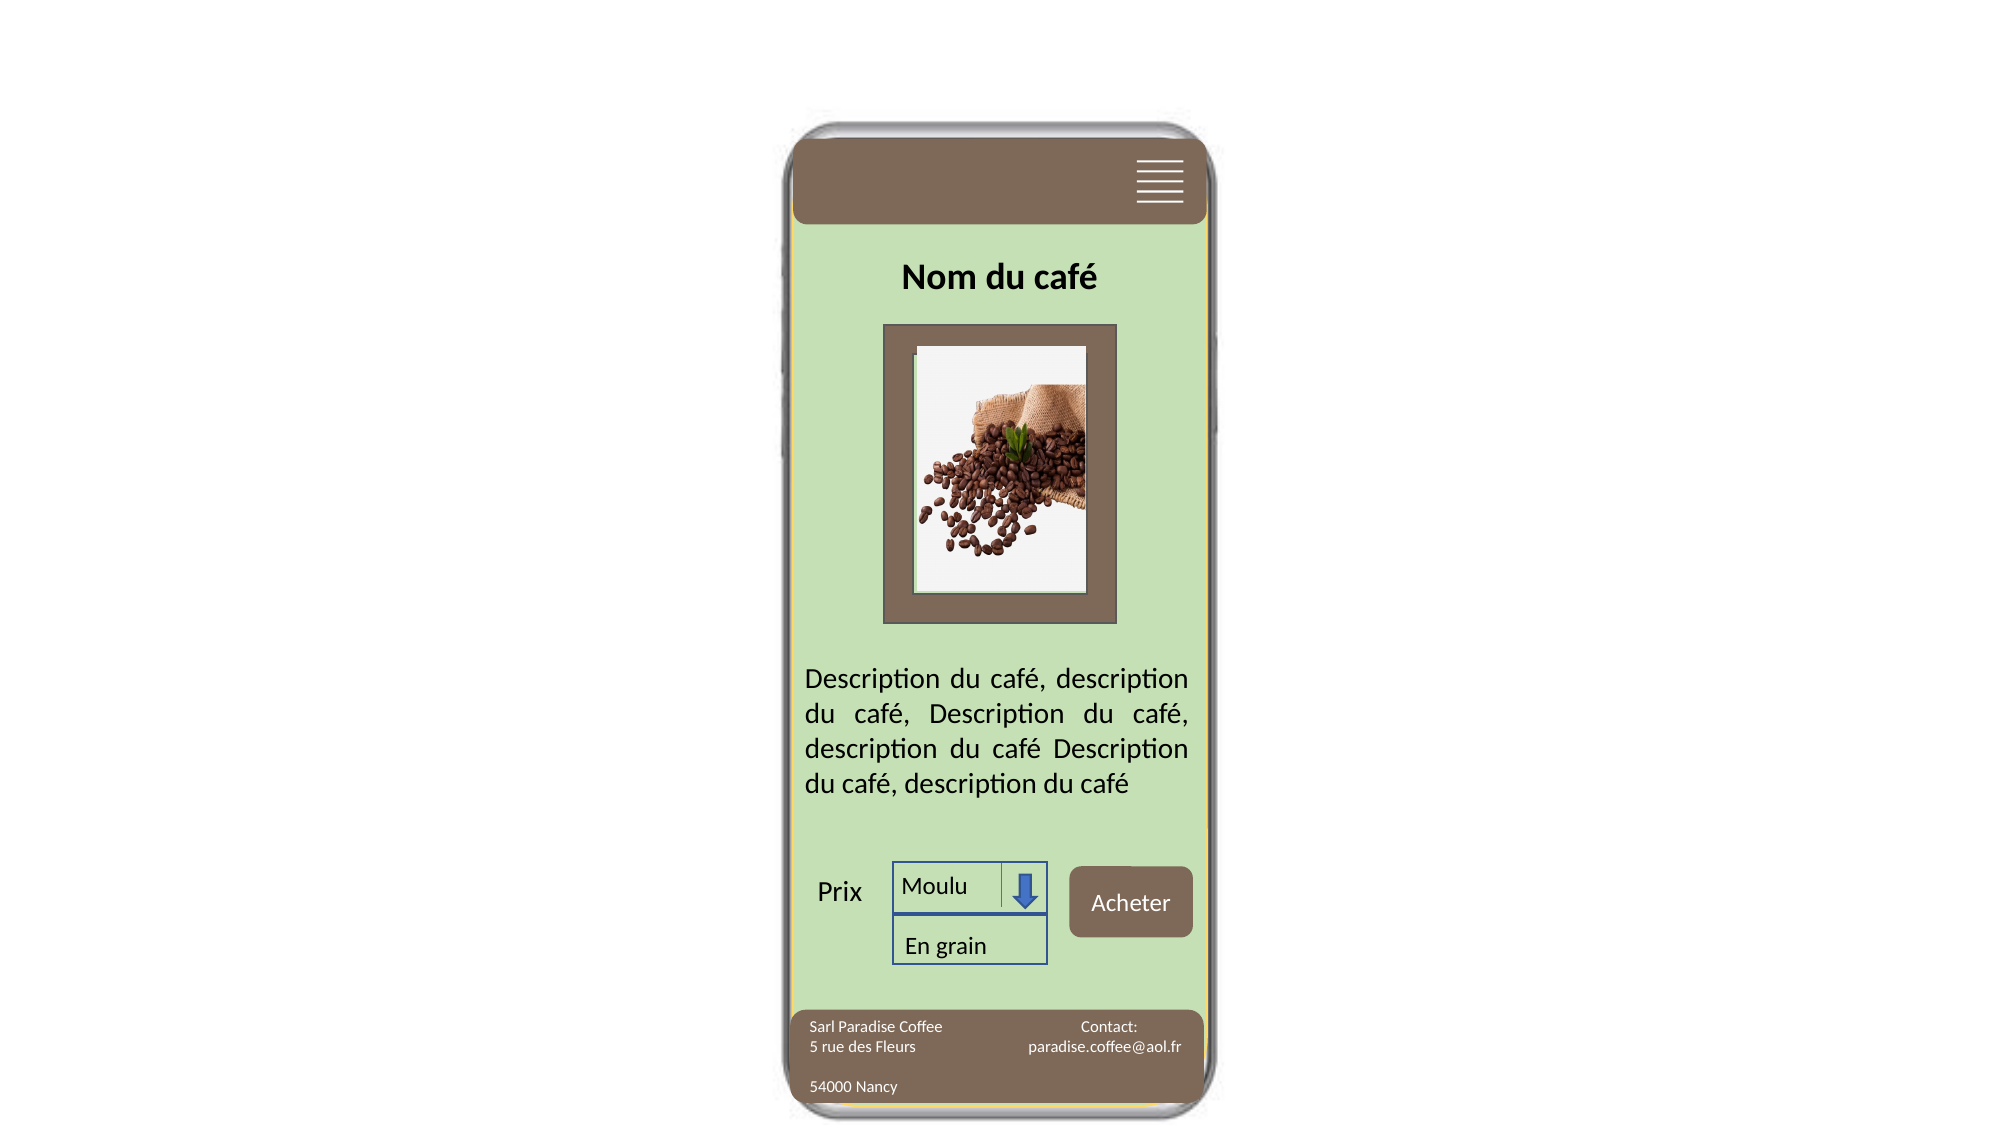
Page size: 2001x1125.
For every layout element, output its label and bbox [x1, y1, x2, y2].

picture [640, 51, 1362, 1125]
